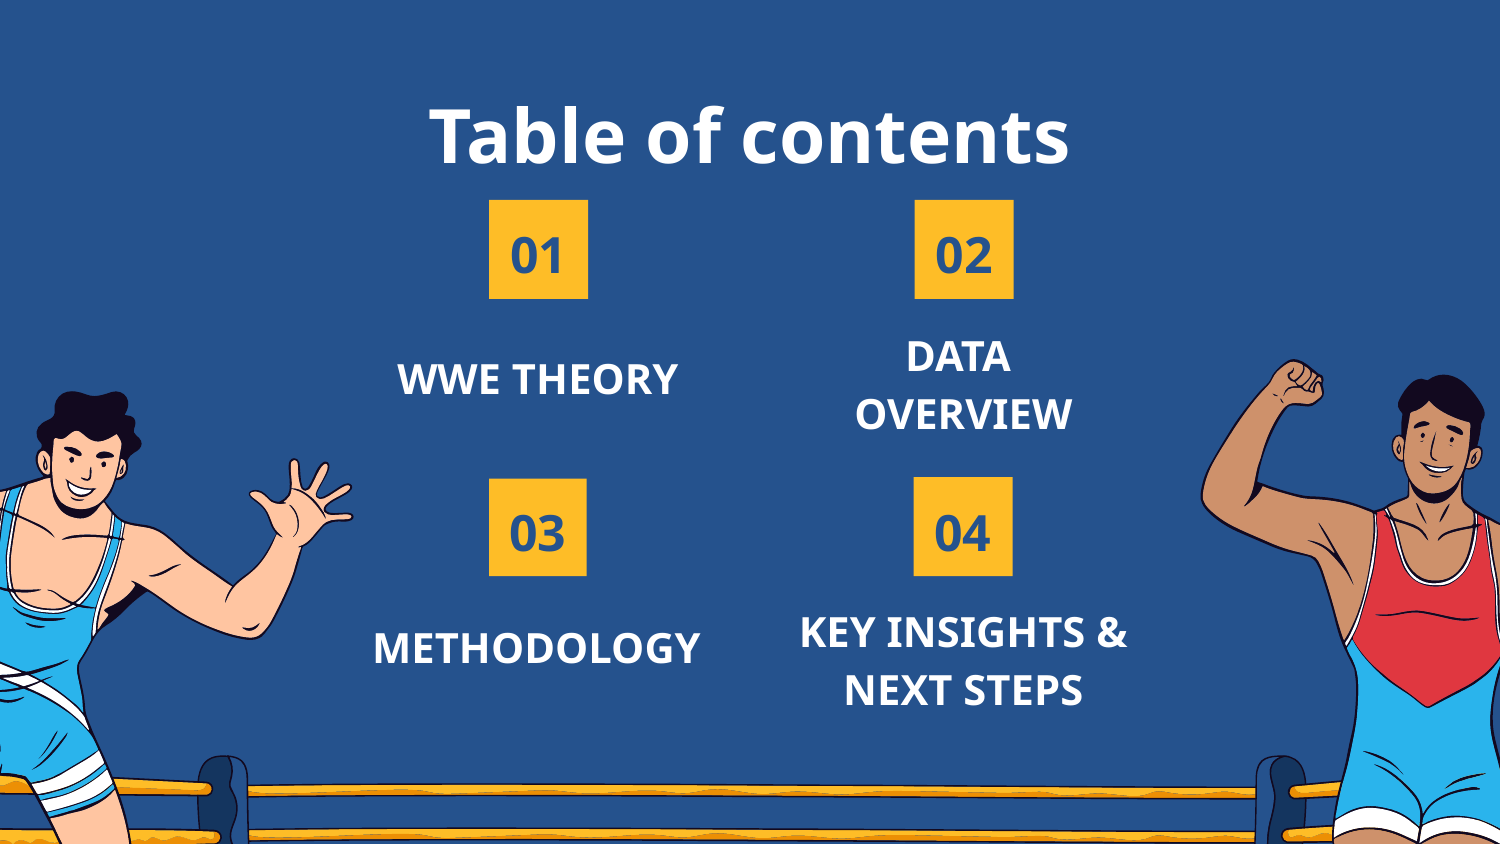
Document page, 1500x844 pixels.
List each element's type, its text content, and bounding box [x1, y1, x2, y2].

subtitle METHODOLOGY [361, 602, 727, 687]
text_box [1199, 358, 1500, 844]
subtitle WWE THEORY [382, 334, 695, 419]
title 02 [967, 237, 990, 272]
title Table of contents [118, 59, 1382, 150]
title 03 [489, 478, 587, 577]
subtitle DATA OVERVIEW [773, 299, 1154, 453]
title 02 [937, 237, 961, 273]
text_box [0, 377, 355, 844]
title 04 [913, 477, 1013, 576]
subtitle KEY INSIGHTS & NEXT STEPS [773, 576, 1154, 729]
title 01 [489, 199, 589, 299]
